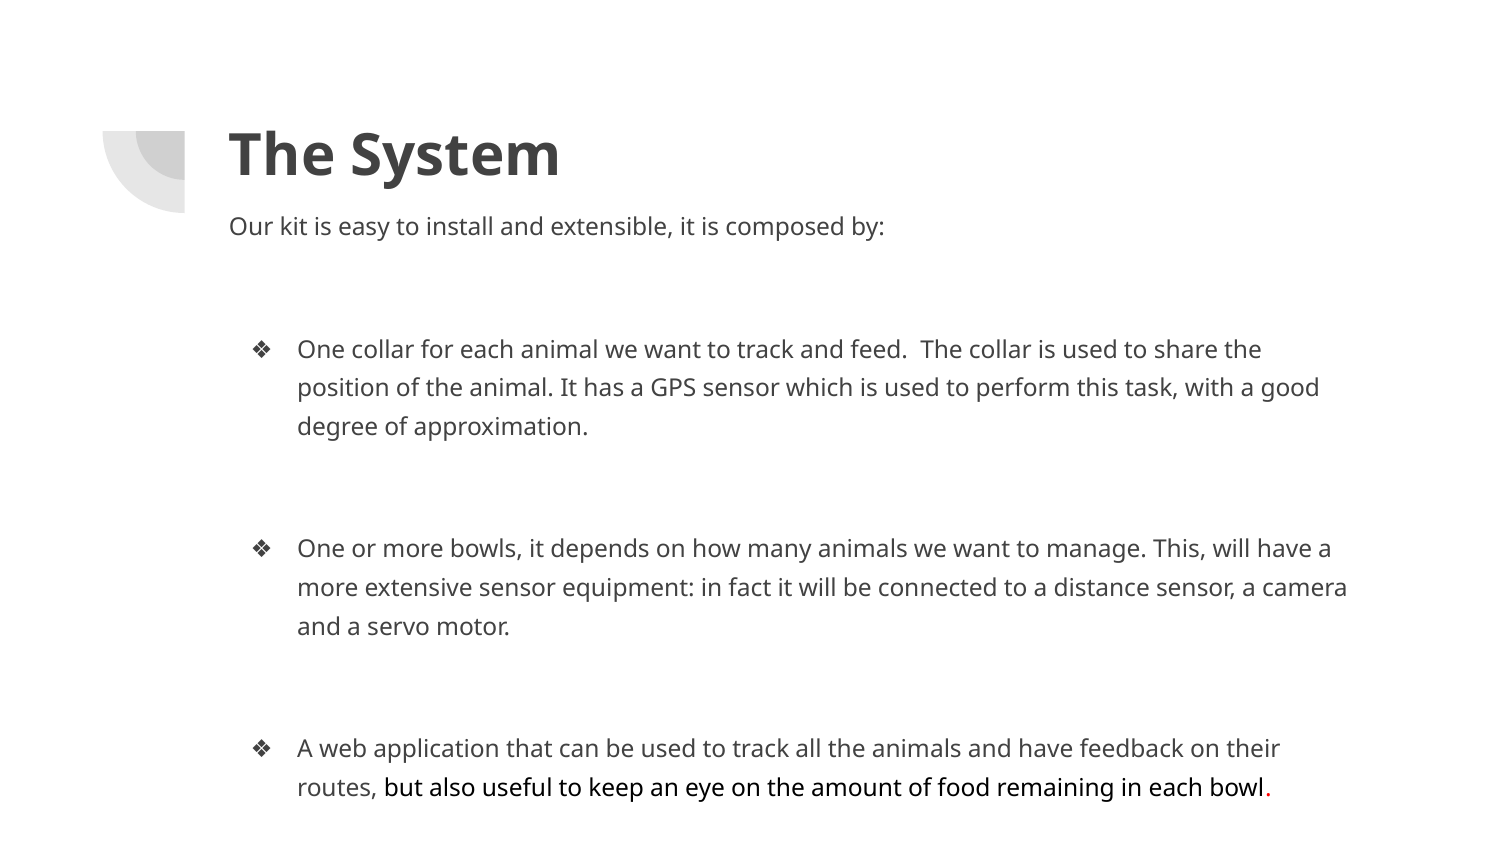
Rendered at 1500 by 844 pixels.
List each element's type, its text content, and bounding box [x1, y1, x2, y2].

title The System [213, 98, 1368, 189]
list Our kit is easy to install and extensible, it is composed by: One collar for each animal we want to track and feed. The collar is used to share the position of the animal. It has a GPS sensor which is used to perform this task, with a good degree of approximation. One or more bowls, it depends on how many animals we want to manage. This, will have a more extensive sensor equipment: in fact it will be connected to a distance sensor, a camera and a servo motor. A web application that can be used to track all the animals and have feedback on their routes, but also useful to keep an eye on the amount of food remaining in each bowl. [213, 189, 1368, 821]
